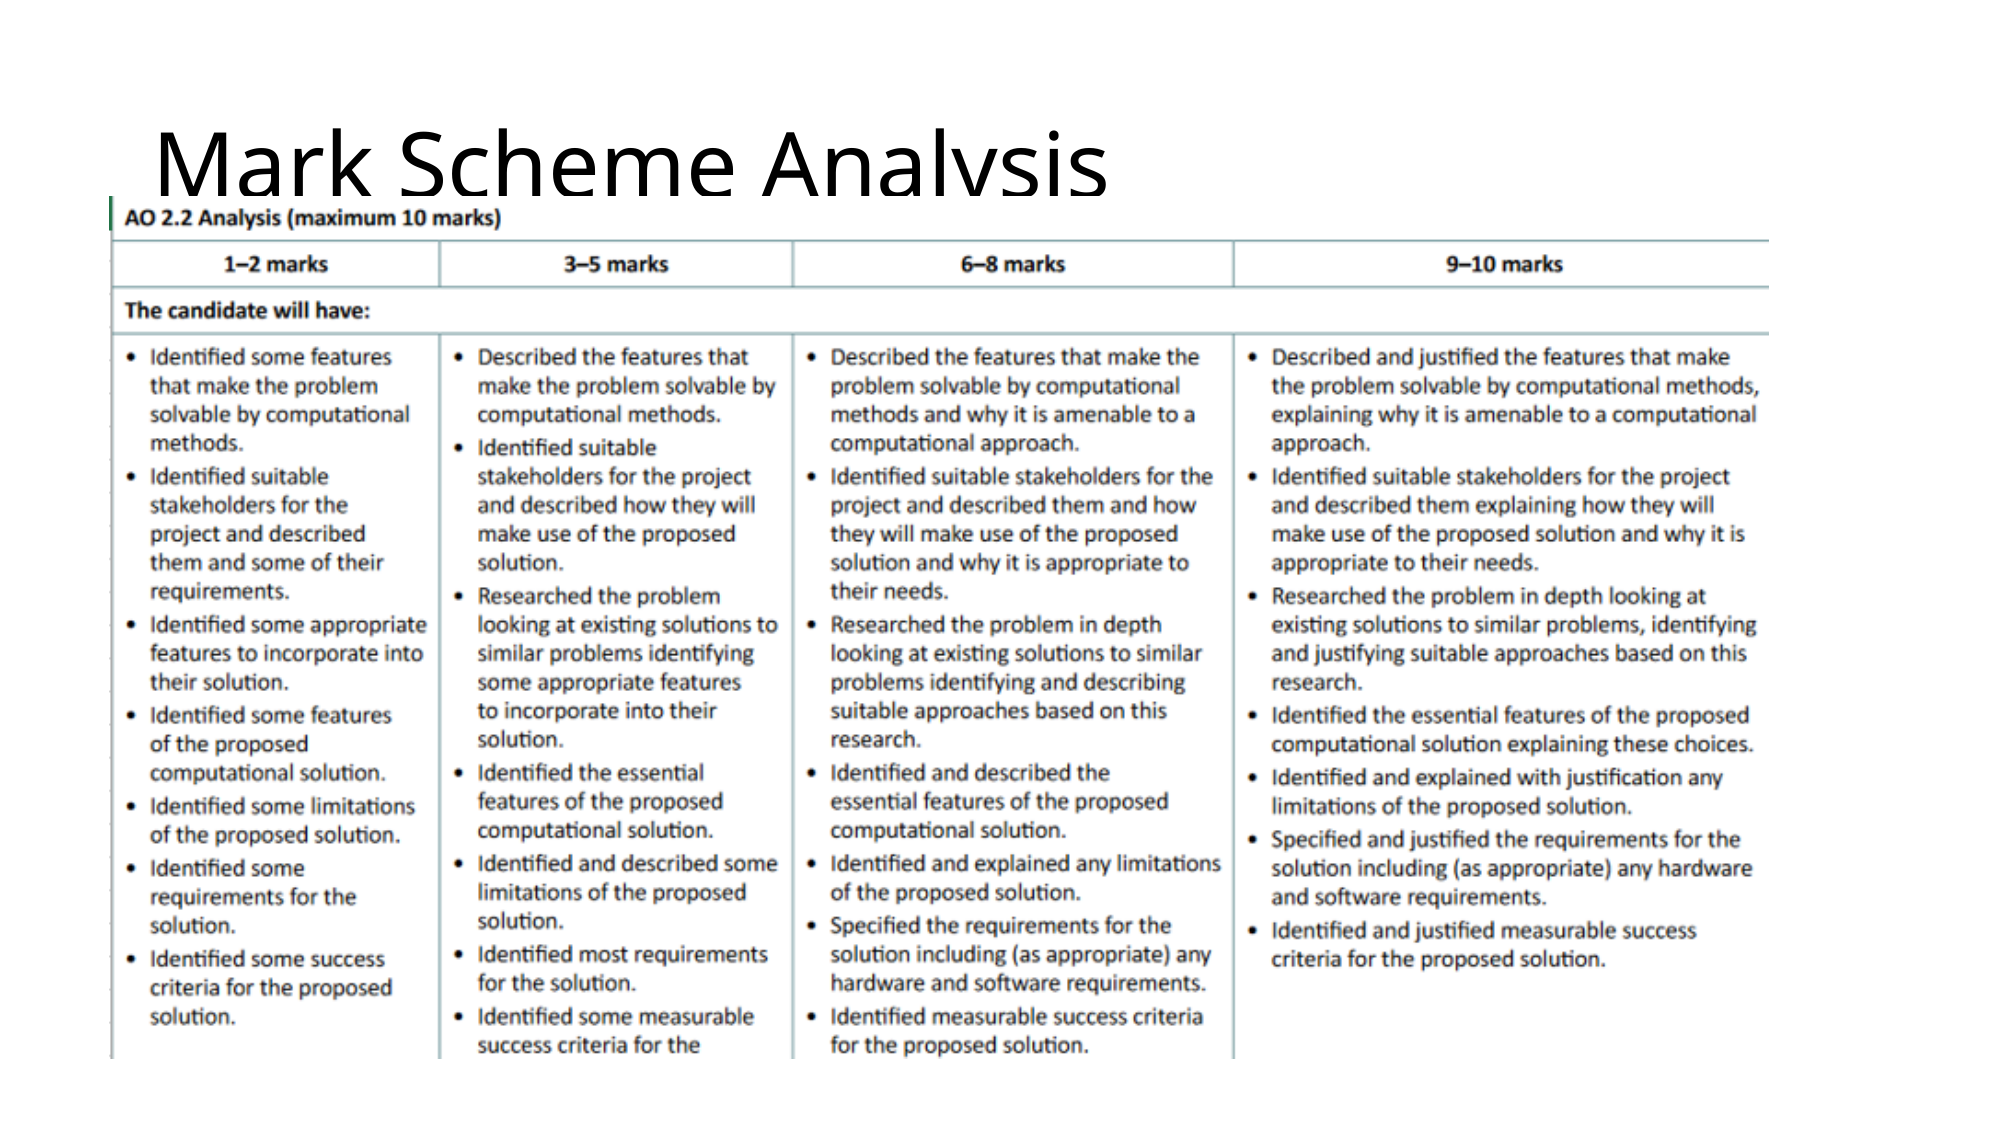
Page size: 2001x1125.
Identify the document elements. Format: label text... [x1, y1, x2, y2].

picture [109, 196, 1769, 1059]
title Mark Scheme Analysis [137, 59, 1863, 278]
